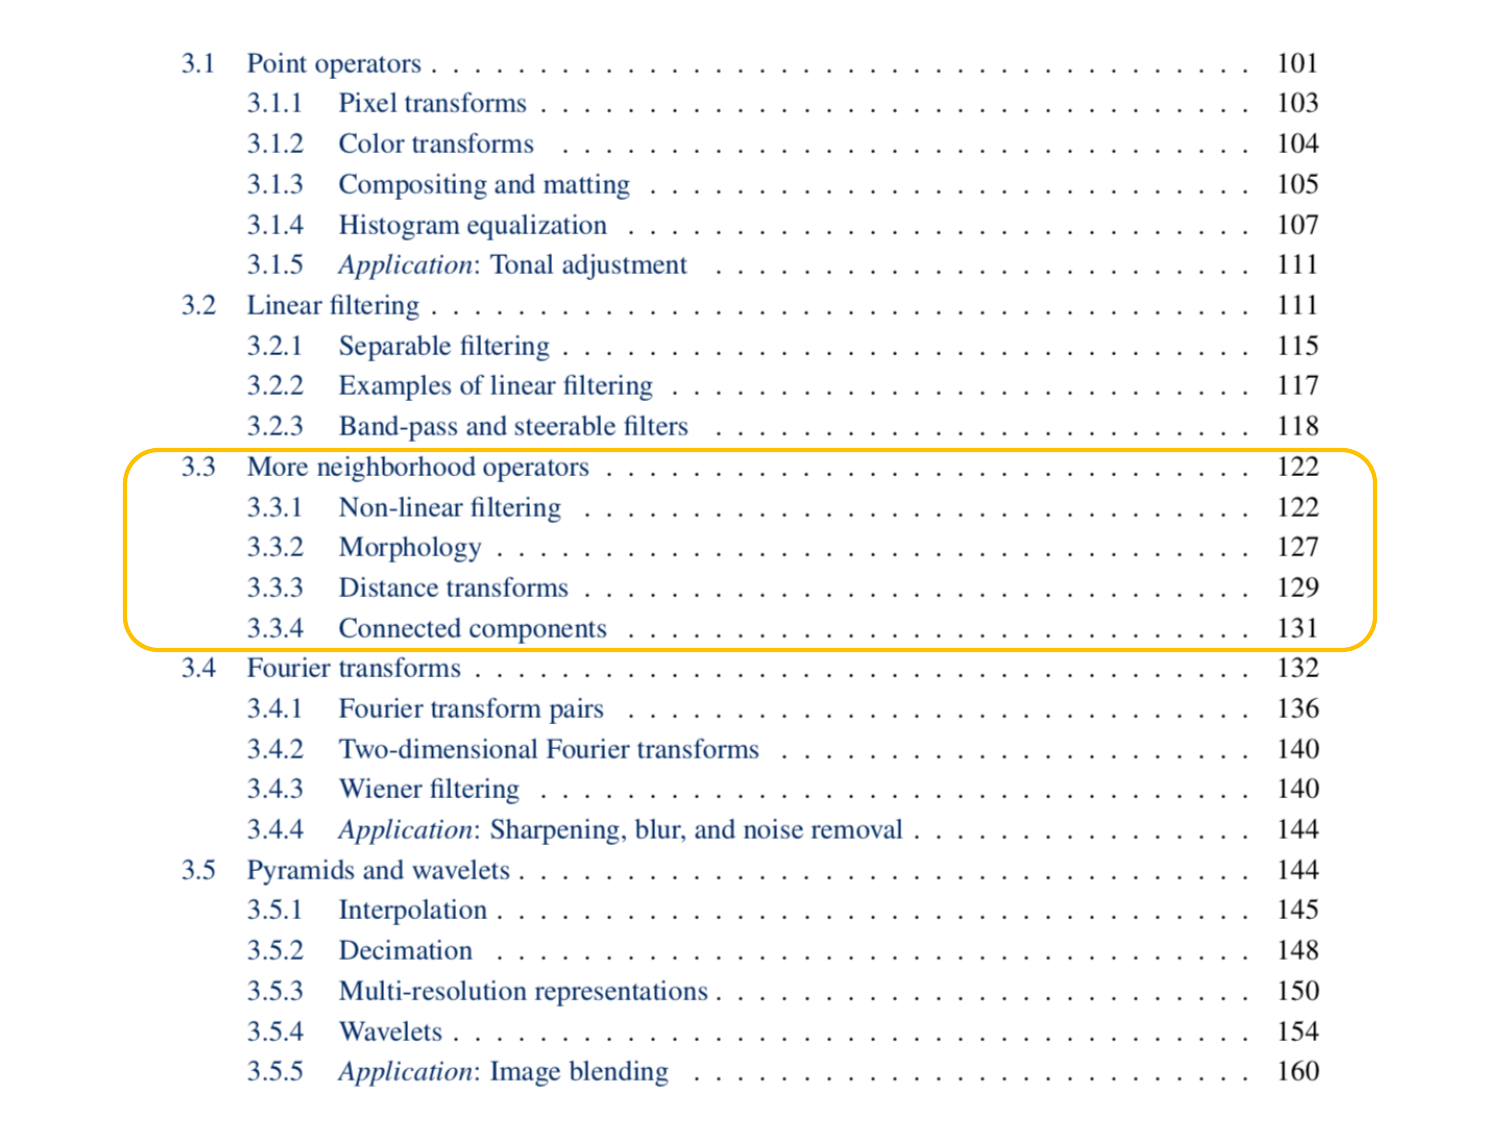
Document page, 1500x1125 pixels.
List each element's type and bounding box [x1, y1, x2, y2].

text_box [1341, 447, 1378, 653]
picture [163, 31, 1337, 1093]
text_box [122, 447, 158, 653]
